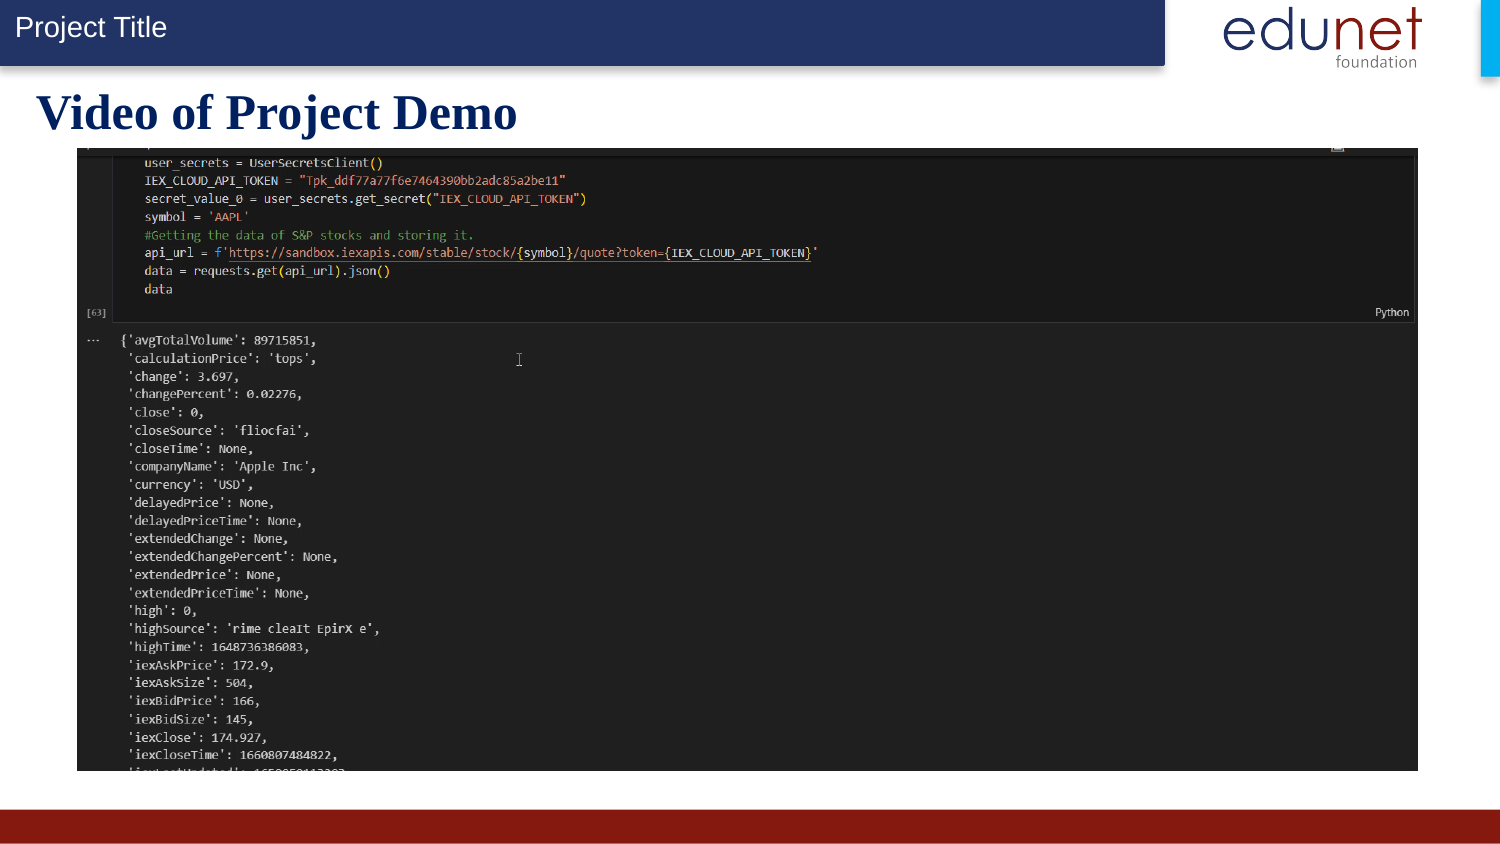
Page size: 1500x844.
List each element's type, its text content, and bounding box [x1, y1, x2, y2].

picture [1219, 4, 1424, 72]
text_box Video of Project Demo [20, 72, 1419, 148]
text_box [76, 147, 1419, 772]
